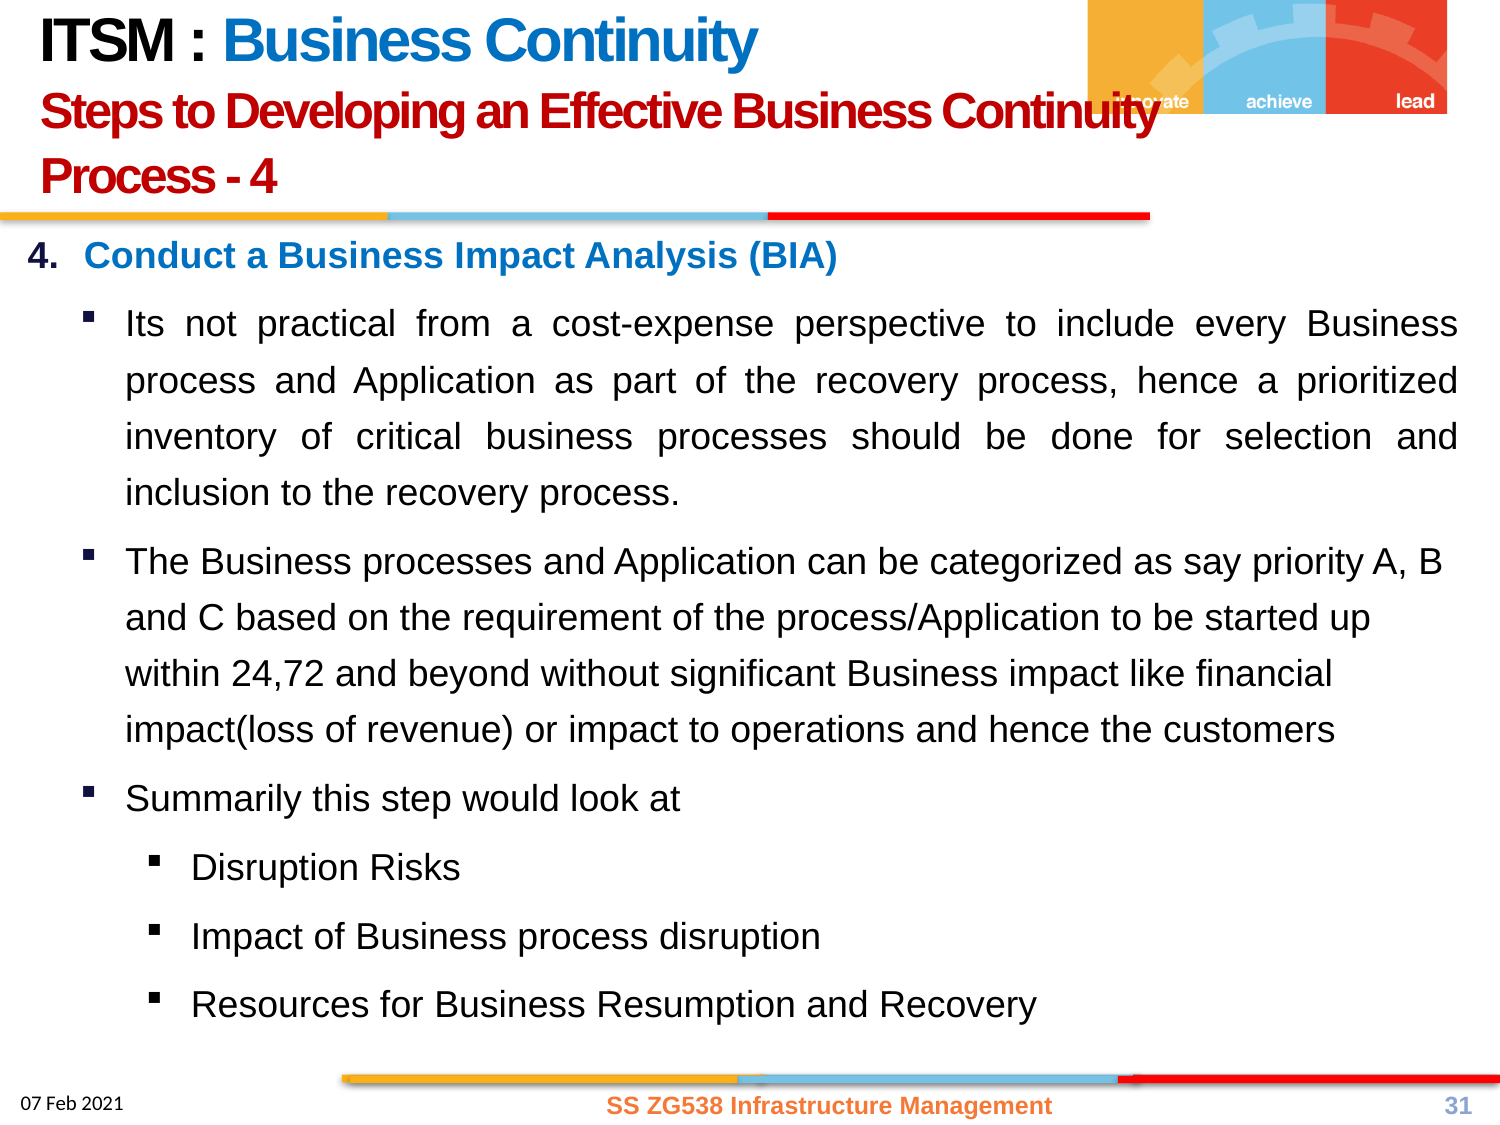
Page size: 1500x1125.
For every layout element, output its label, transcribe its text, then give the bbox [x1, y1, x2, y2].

list ITSM : Business Continuity Steps to Developing an Effective Business Continuity Process - 4 [24, 0, 1288, 213]
slide_number 31 [1137, 1074, 1488, 1125]
footer SS ZG538 Infrastructure Management [587, 1074, 1073, 1125]
picture [1288, 0, 1448, 114]
list Conduct a Business Impact Analysis (BIA) Its not practical from a cost-expense perspective to include every Business process and Application as part of the recovery process, hence a prioritized inventory of critical business processes should be done for selection and inclusion to the recovery process. The Business processes and Application can be categorized as say priority A, B and C based on the requirement of the process/Application to be started up within 24,72 and beyond without significant Business impact like financial impact(loss of revenue) or impact to operations and hence the customers Summarily this step would look at Disruption Risks Impact of Business process disruption Resources for Business Resumption and Recovery [5, 216, 1474, 1076]
